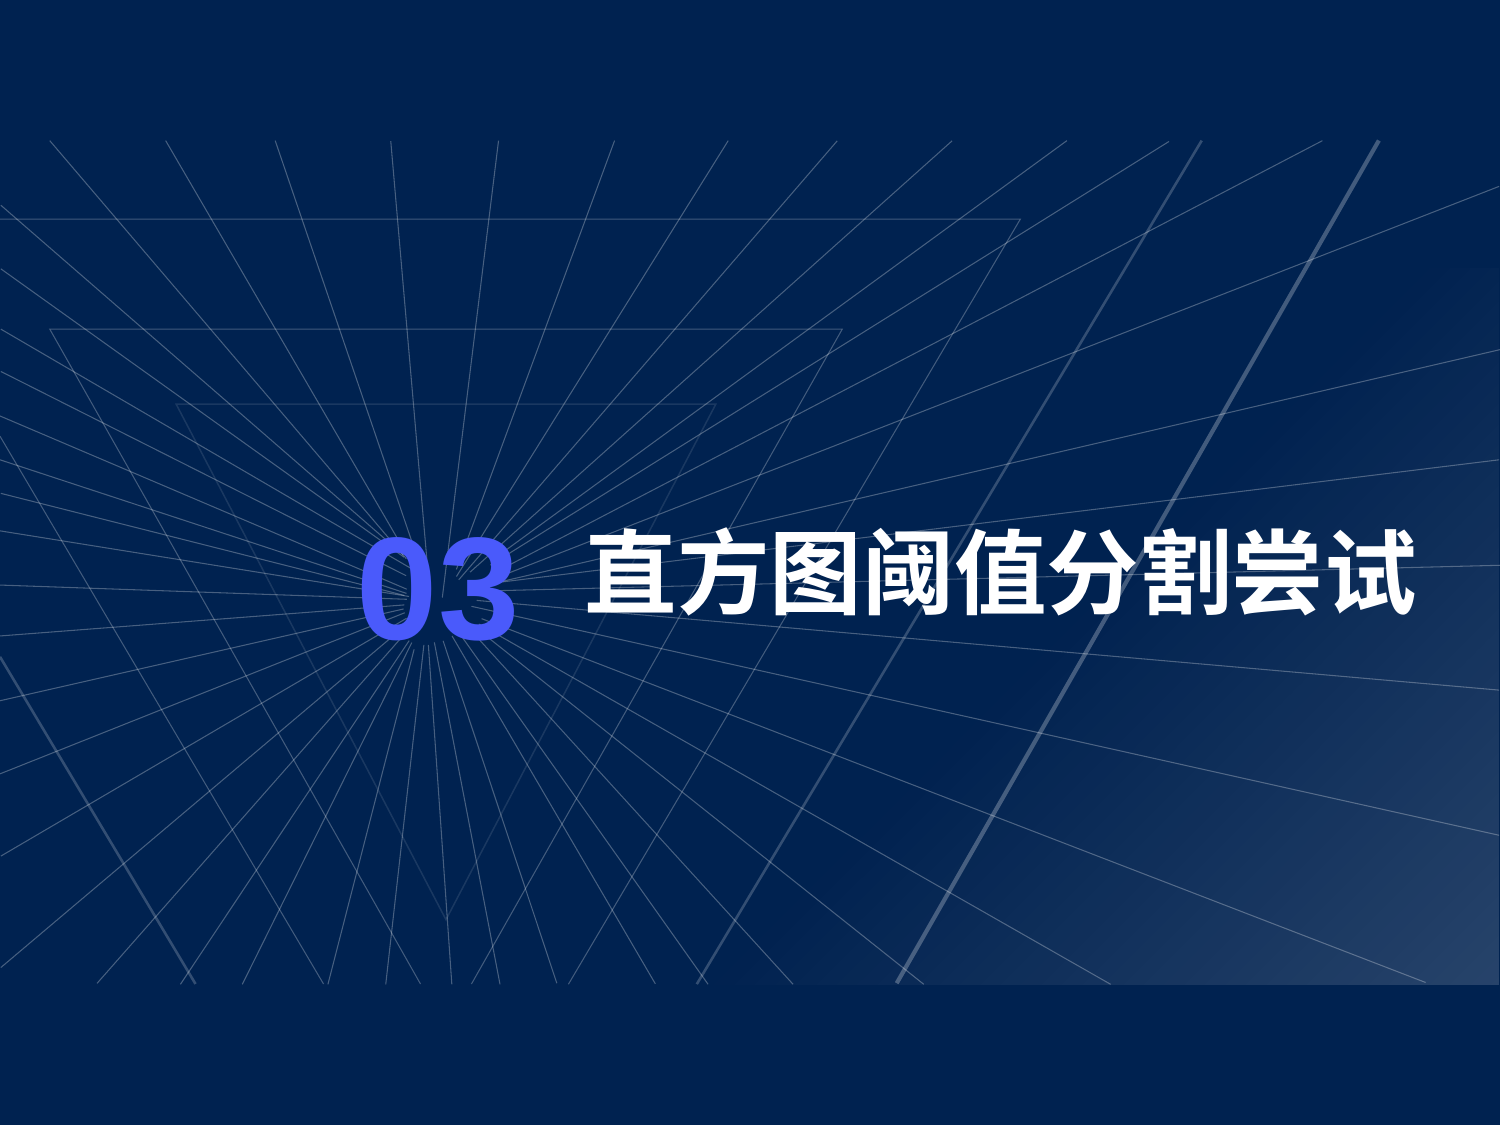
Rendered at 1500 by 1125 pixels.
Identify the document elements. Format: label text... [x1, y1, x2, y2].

title 直方图阈值分割尝试 [635, 484, 1500, 627]
list 03 [242, 440, 635, 670]
